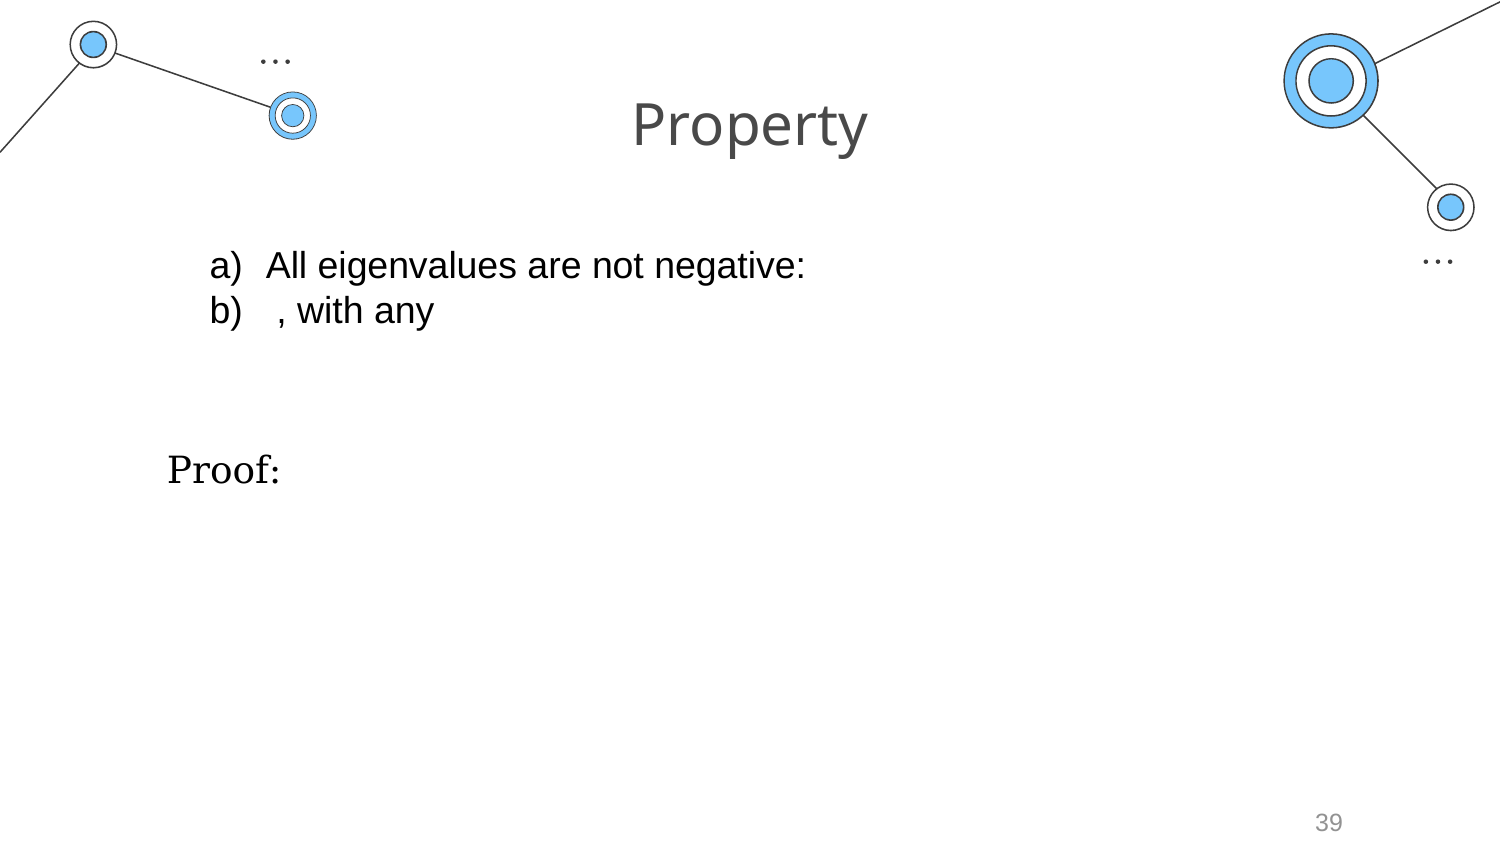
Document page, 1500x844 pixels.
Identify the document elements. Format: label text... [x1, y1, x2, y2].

text_box Proof: [151, 438, 466, 499]
title Property [257, 72, 1243, 171]
slide_number 39 [1020, 798, 1359, 844]
